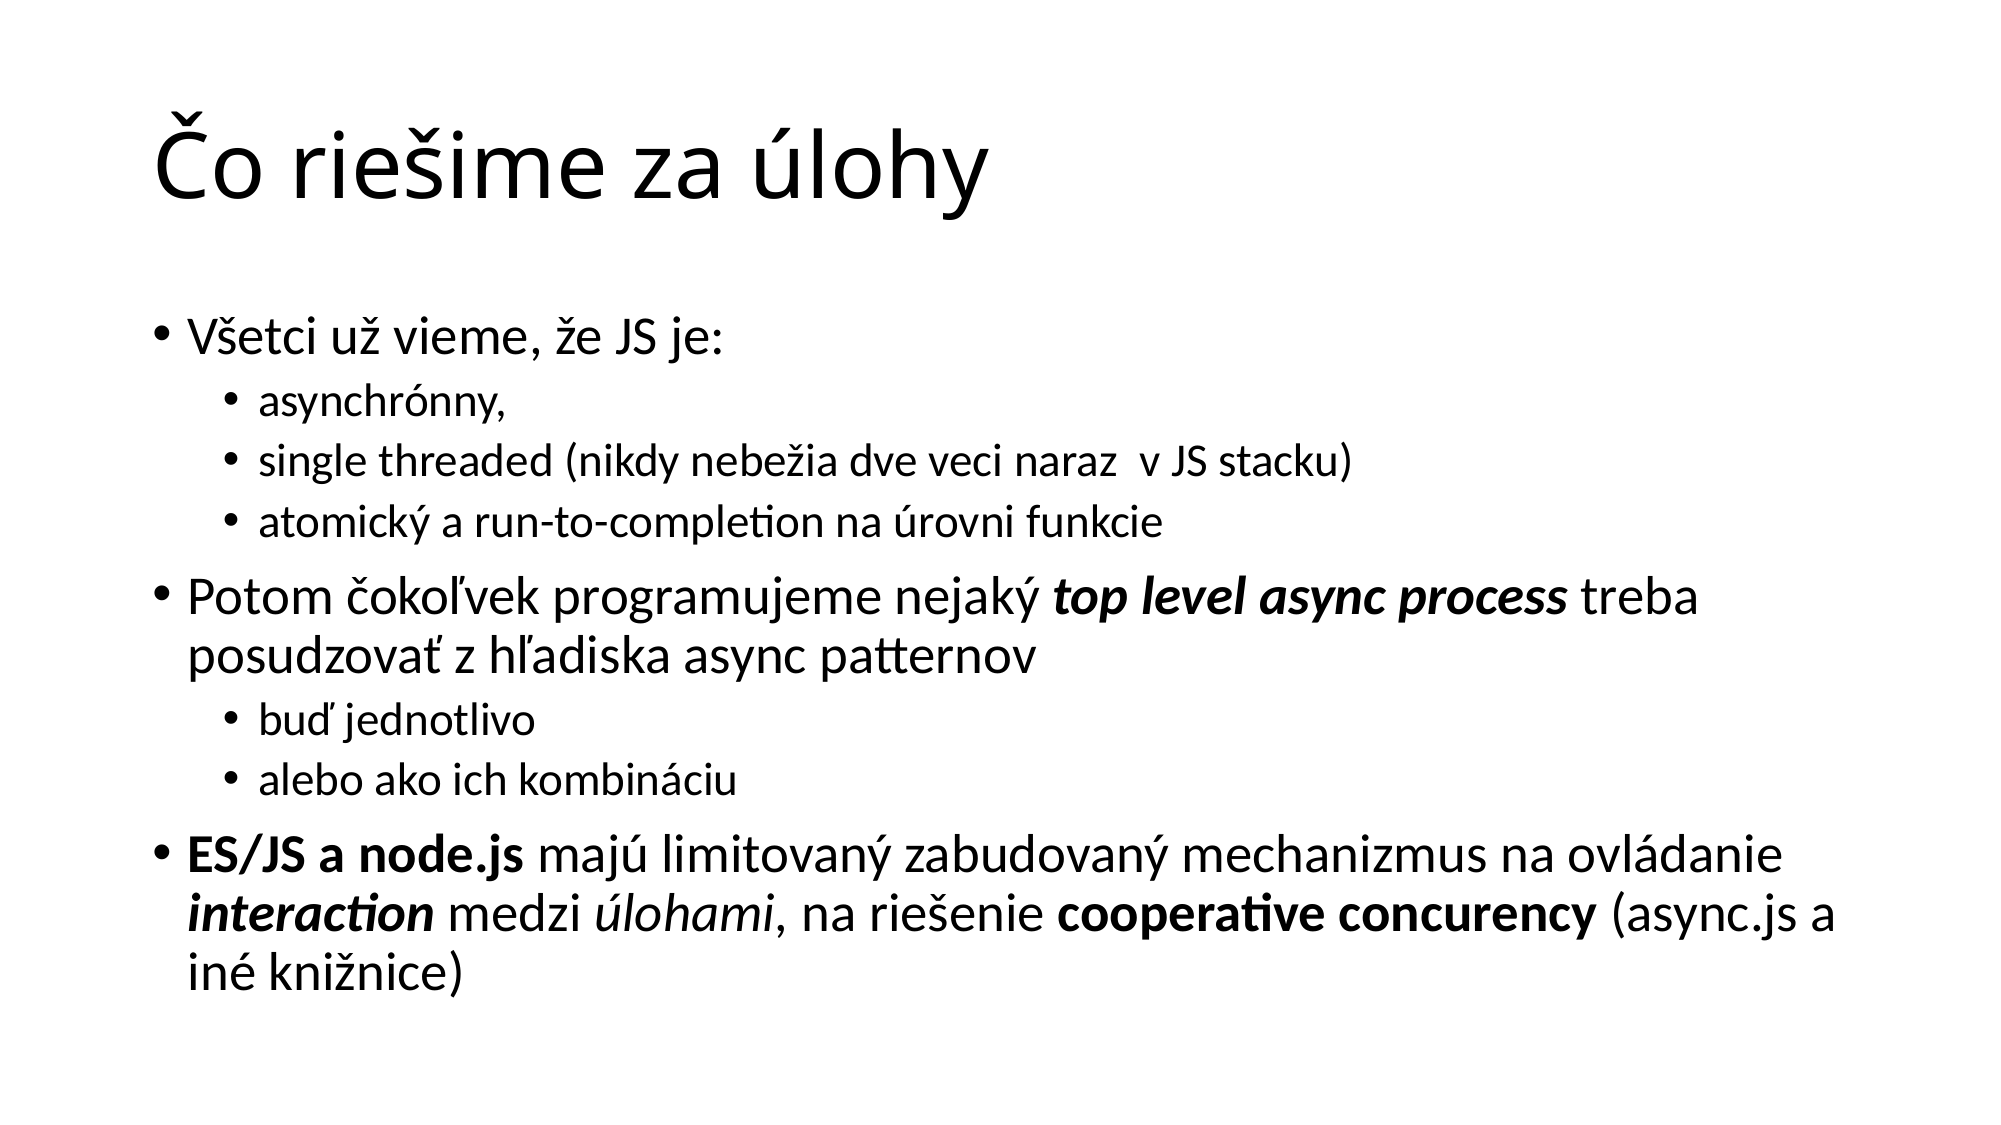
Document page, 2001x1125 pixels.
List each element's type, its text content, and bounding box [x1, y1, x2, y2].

title Čo riešime za úlohy [137, 59, 1863, 278]
list Všetci už vieme, že JS je: asynchrónny, single threaded (nikdy nebežia dve veci naraz v JS stacku) atomický a run-to-completion na úrovni funkcie Potom čokoľvek programujeme nejaký top level async process treba posudzovať z hľadiska async patternov buď jednotlivo alebo ako ich kombináciu ES/JS a node.js majú limitovaný zabudovaný mechanizmus na ovládanie interaction medzi úlohami, na riešenie cooperative concurency (async.js a iné knižnice) [137, 299, 1863, 1014]
